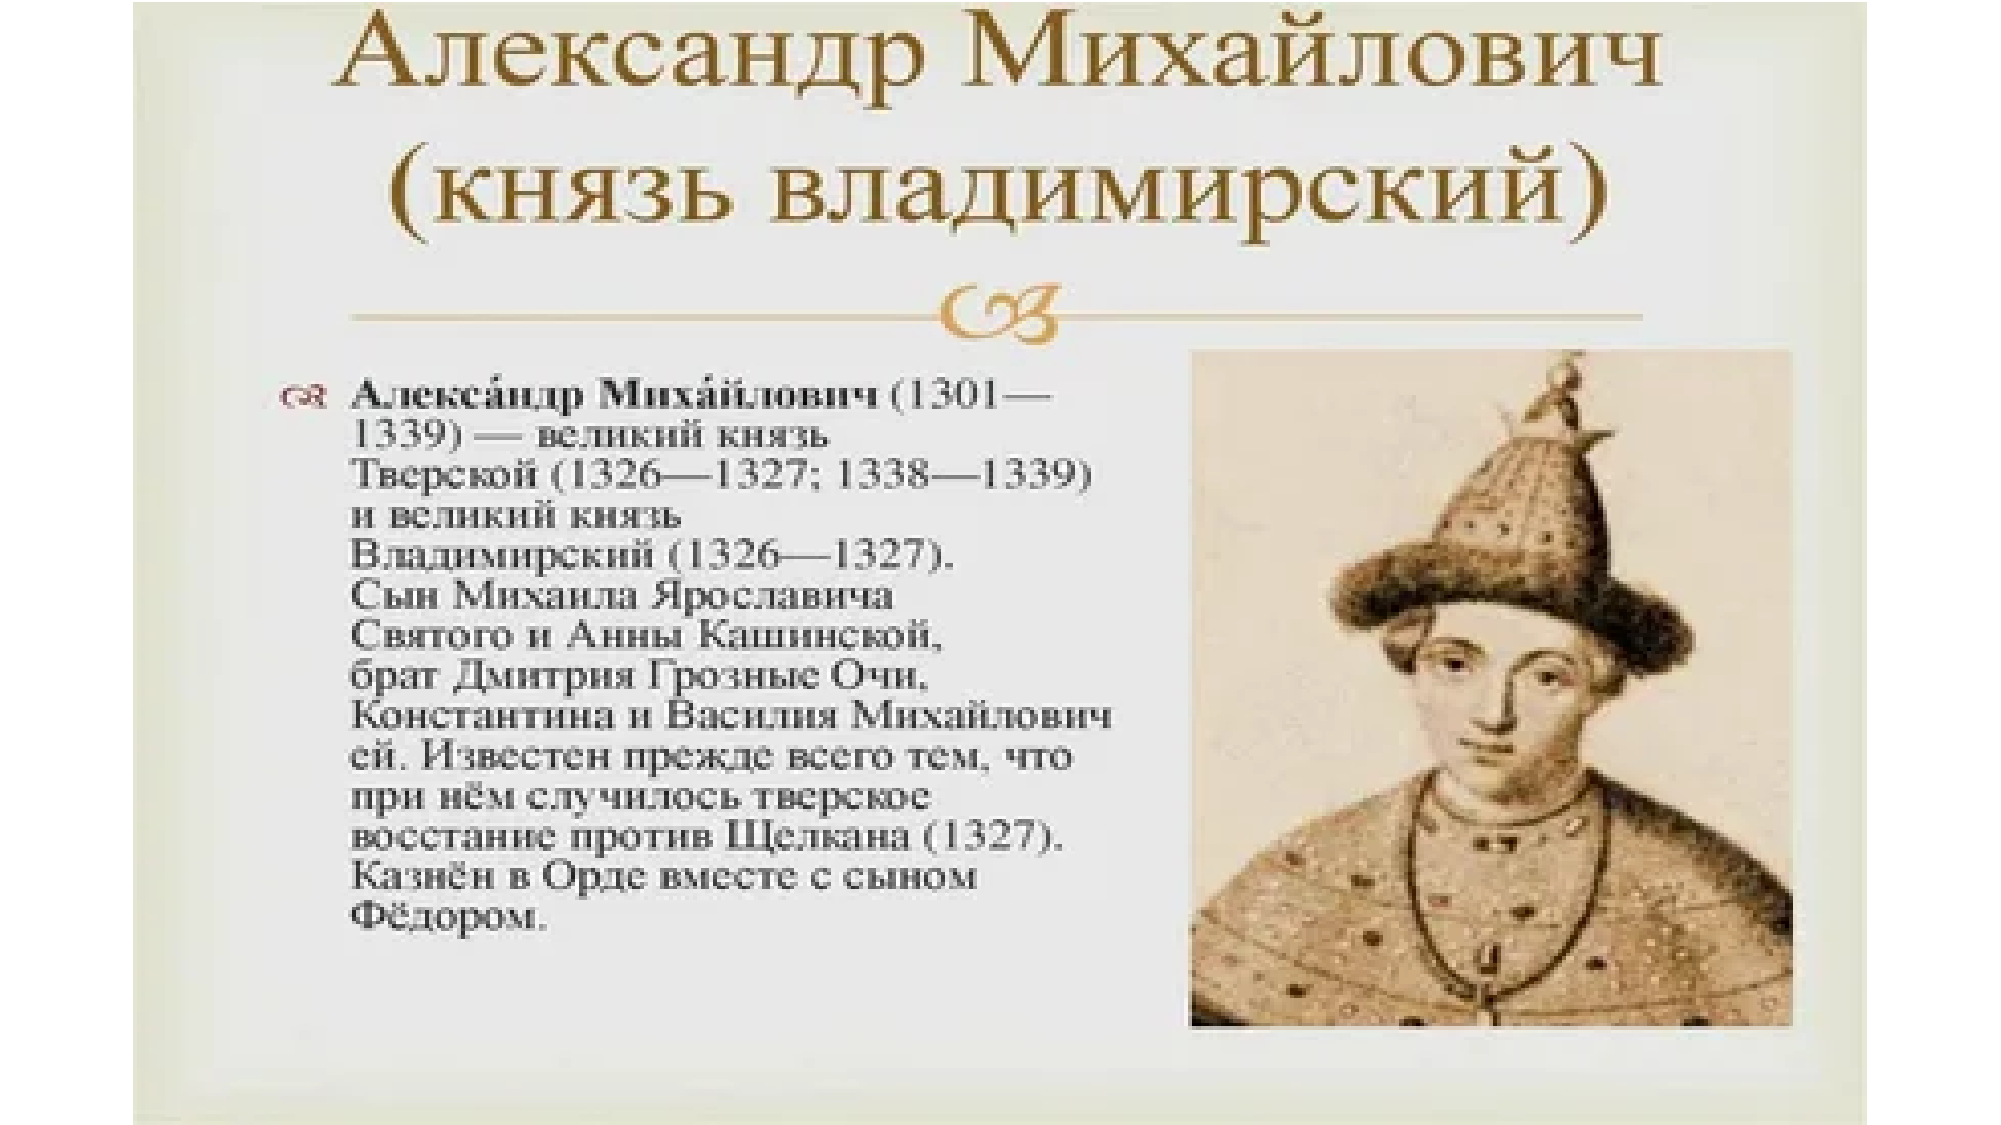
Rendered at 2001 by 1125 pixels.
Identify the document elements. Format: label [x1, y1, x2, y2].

picture [133, 2, 1867, 1125]
